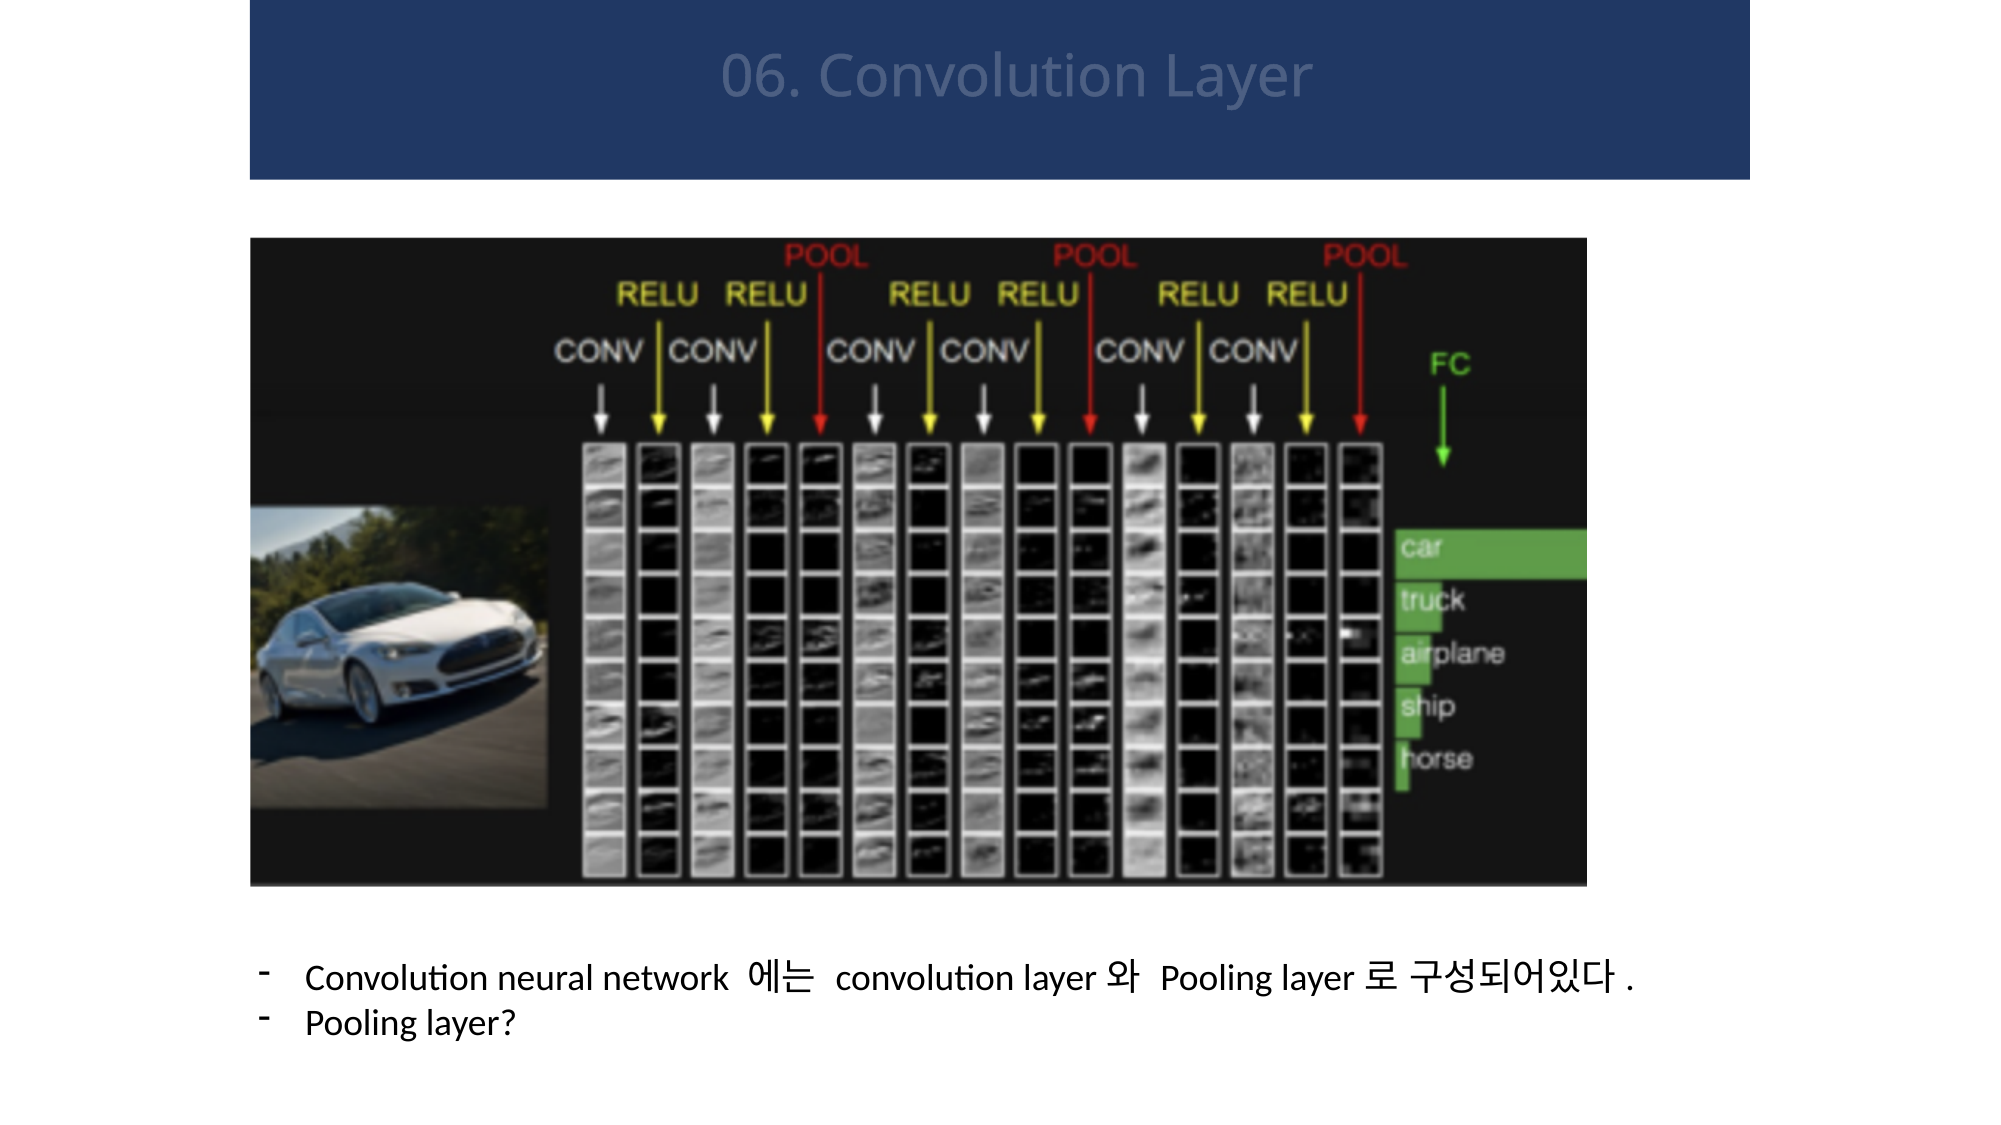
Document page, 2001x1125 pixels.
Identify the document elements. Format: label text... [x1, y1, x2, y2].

picture [249, 235, 1587, 890]
text_box [249, 0, 1751, 181]
text_box Convolution neural network 에는 convolution layer와 Pooling layer로 구성되어있다. Pooling layer? [243, 945, 1650, 1051]
text_box 06. Convolution Layer [705, 30, 1329, 116]
